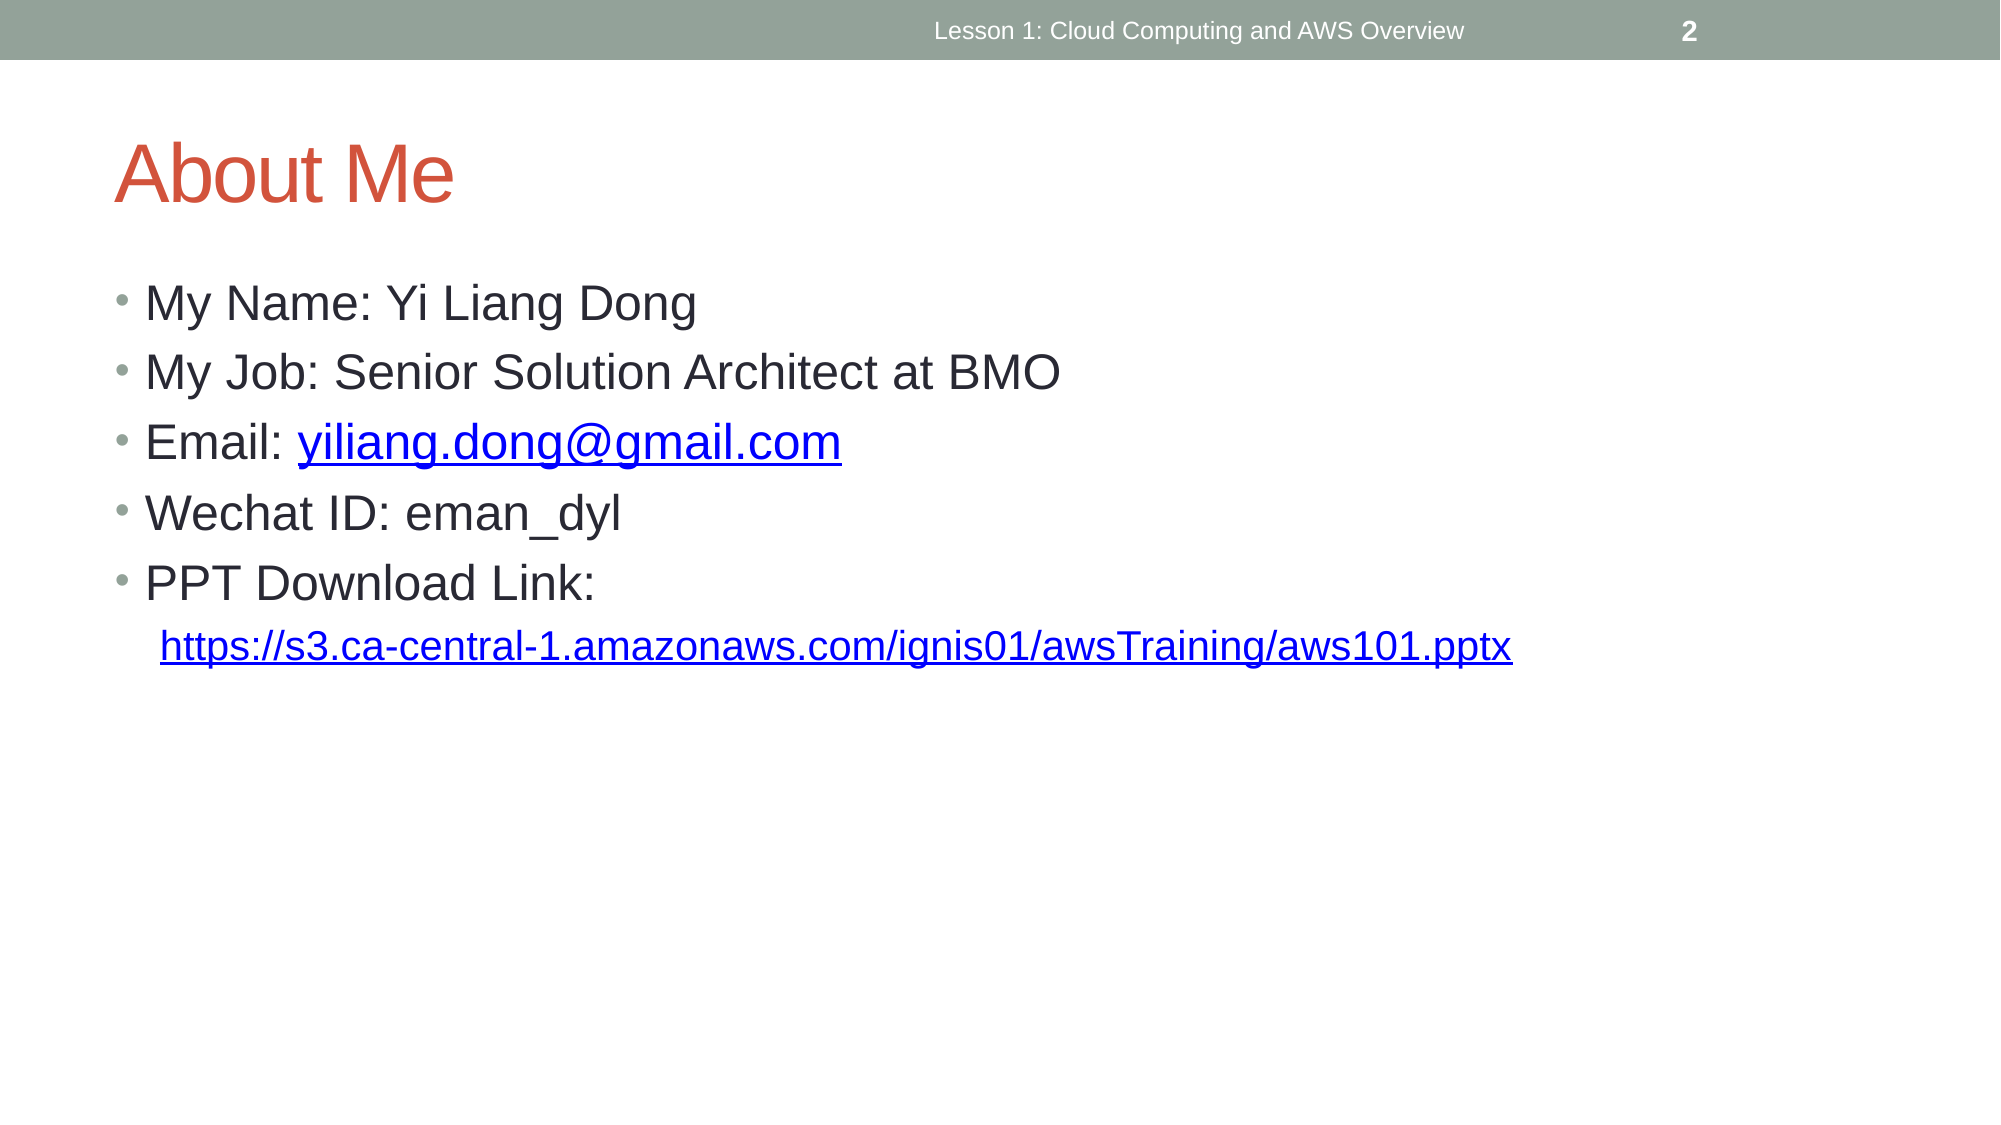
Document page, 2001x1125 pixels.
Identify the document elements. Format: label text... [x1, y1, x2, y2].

list My Name: Yi Liang Dong My Job: Senior Solution Architect at BMO Email: yiliang.dong@gmail.com Wechat ID: eman_dyl PPT Download Link: https://s3.ca-central-1.amazonaws.com/ignis01/awsTraining/aws101.pptx [99, 262, 1900, 1063]
slide_number 2 [1666, 3, 1900, 57]
title About Me [99, 87, 1900, 250]
footer Lesson 1: Cloud Computing and AWS Overview [750, 3, 1650, 57]
